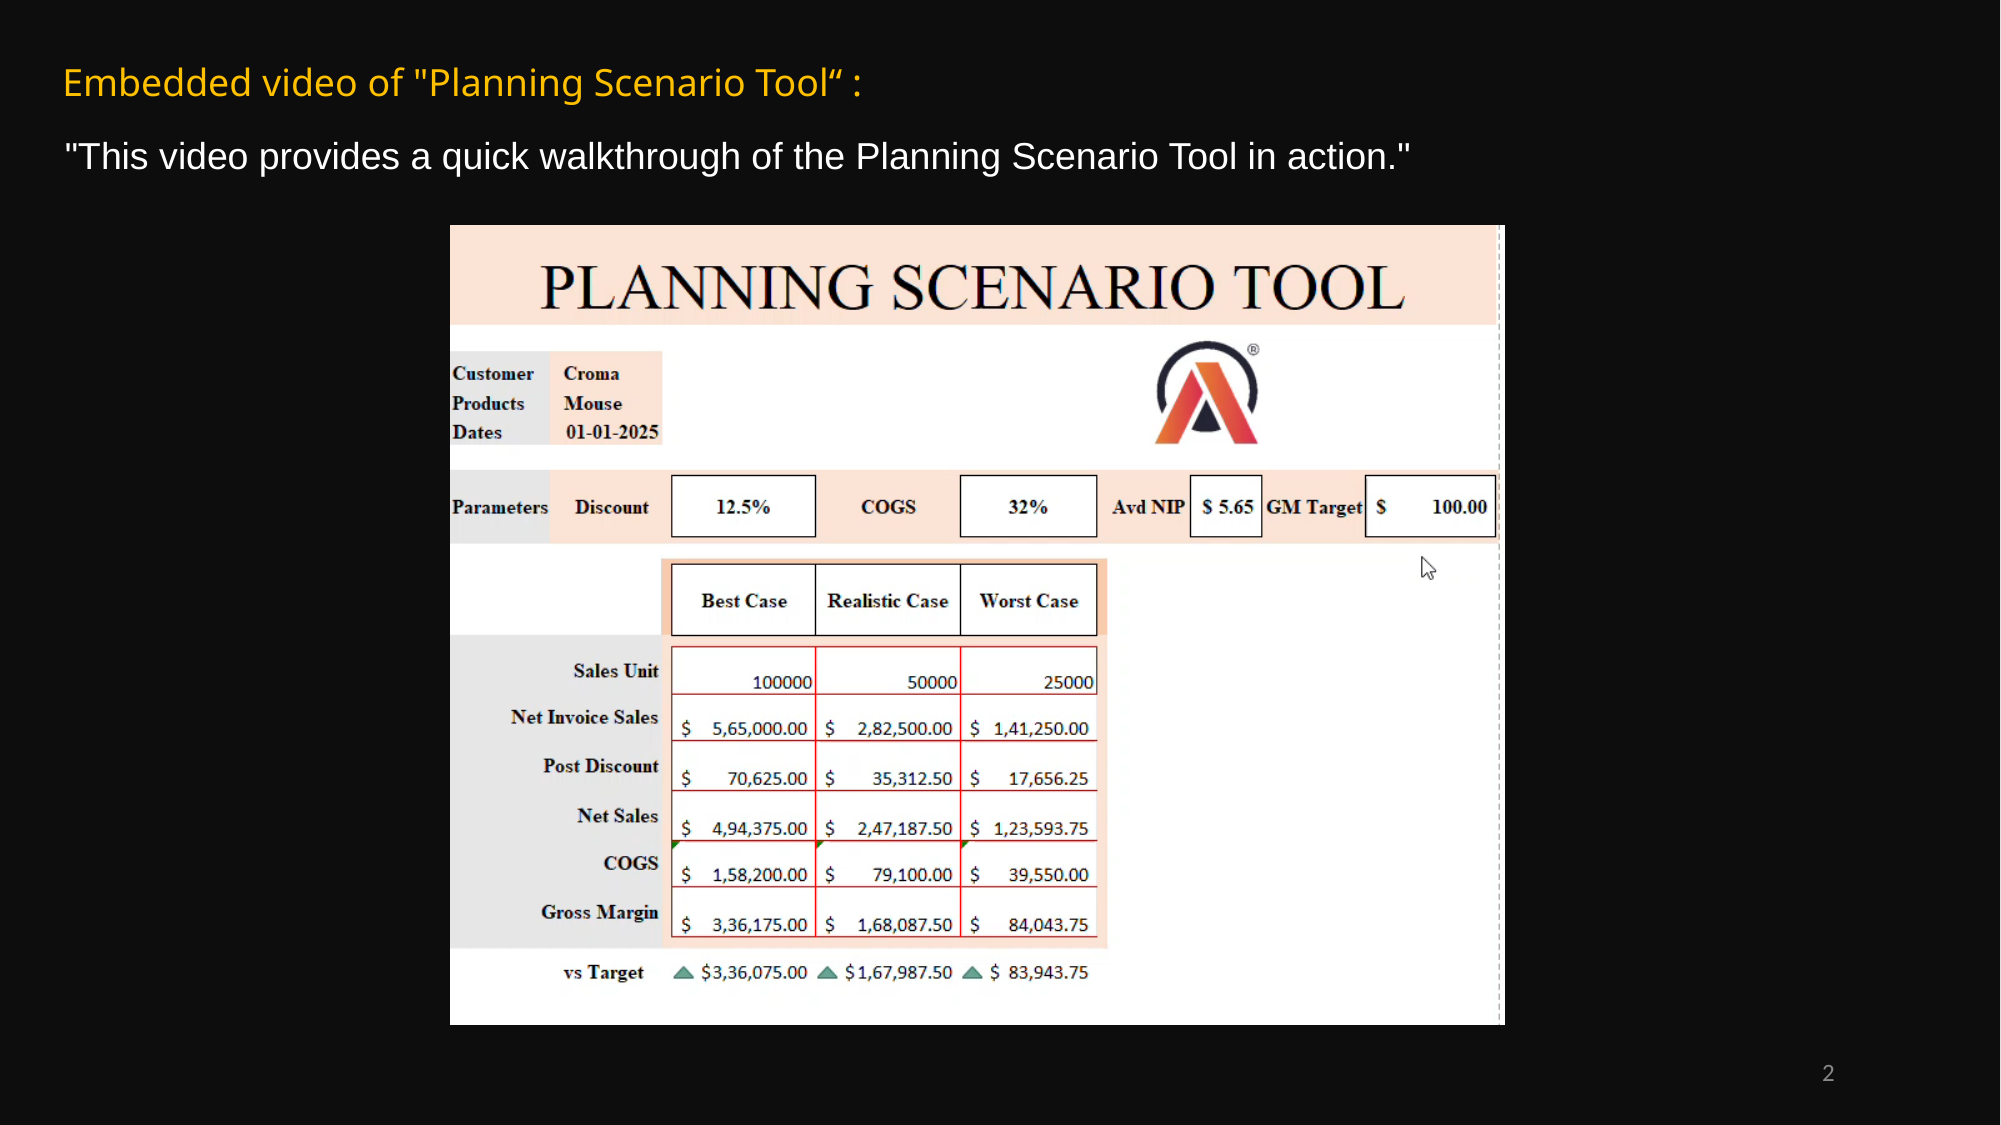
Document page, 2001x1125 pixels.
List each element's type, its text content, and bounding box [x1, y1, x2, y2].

slide_number 2 [1815, 1060, 1856, 1090]
text_box "This video provides a quick walkthrough of the Planning Scenario Tool in action." [49, 124, 1468, 185]
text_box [449, 224, 1506, 1026]
title Embedded video of "Planning Scenario Tool“ : [62, 59, 1703, 105]
